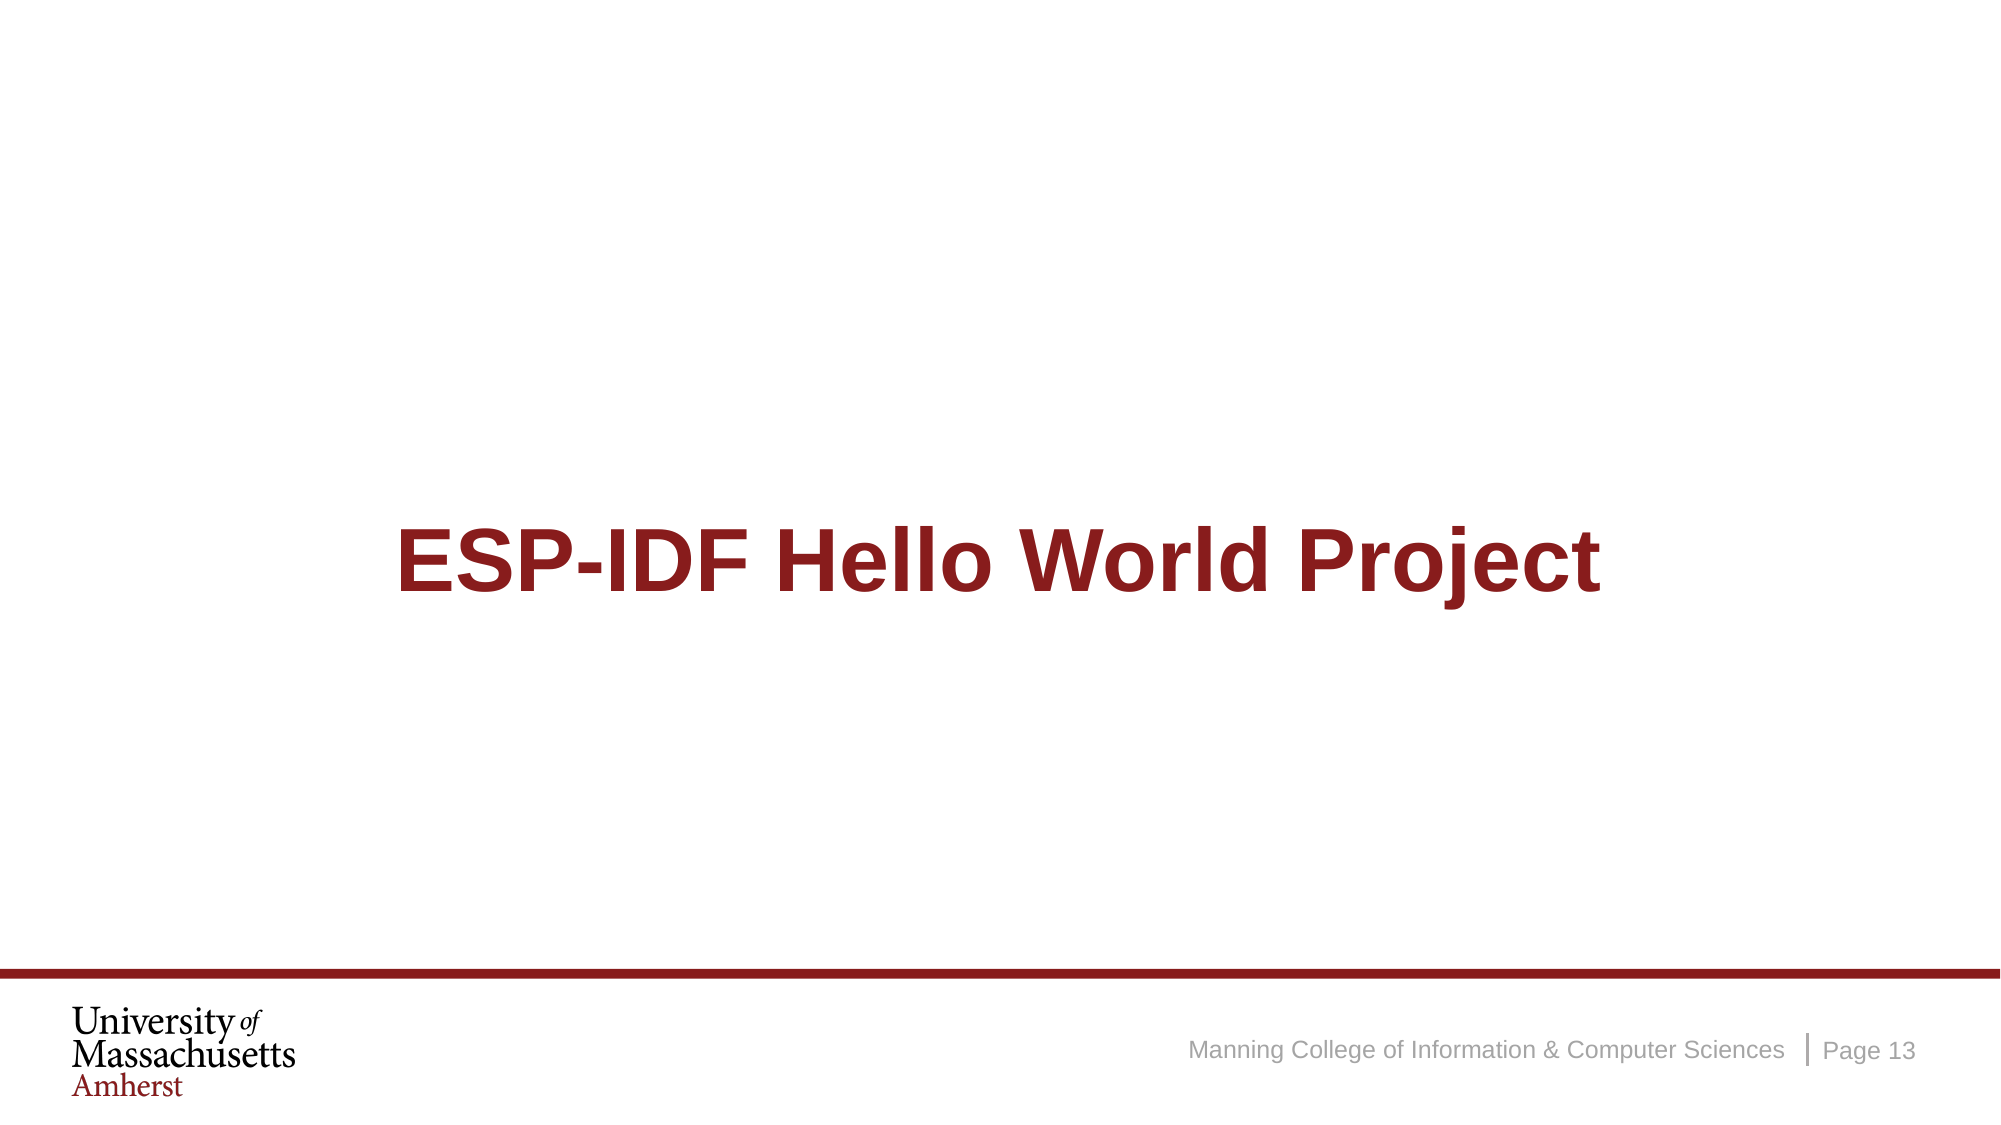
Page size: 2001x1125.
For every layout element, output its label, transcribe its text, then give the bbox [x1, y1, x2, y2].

slide_number Page ‹#› [1807, 1033, 1966, 1067]
title ESP-IDF Hello World Project [102, 506, 1898, 619]
picture [70, 1006, 296, 1097]
